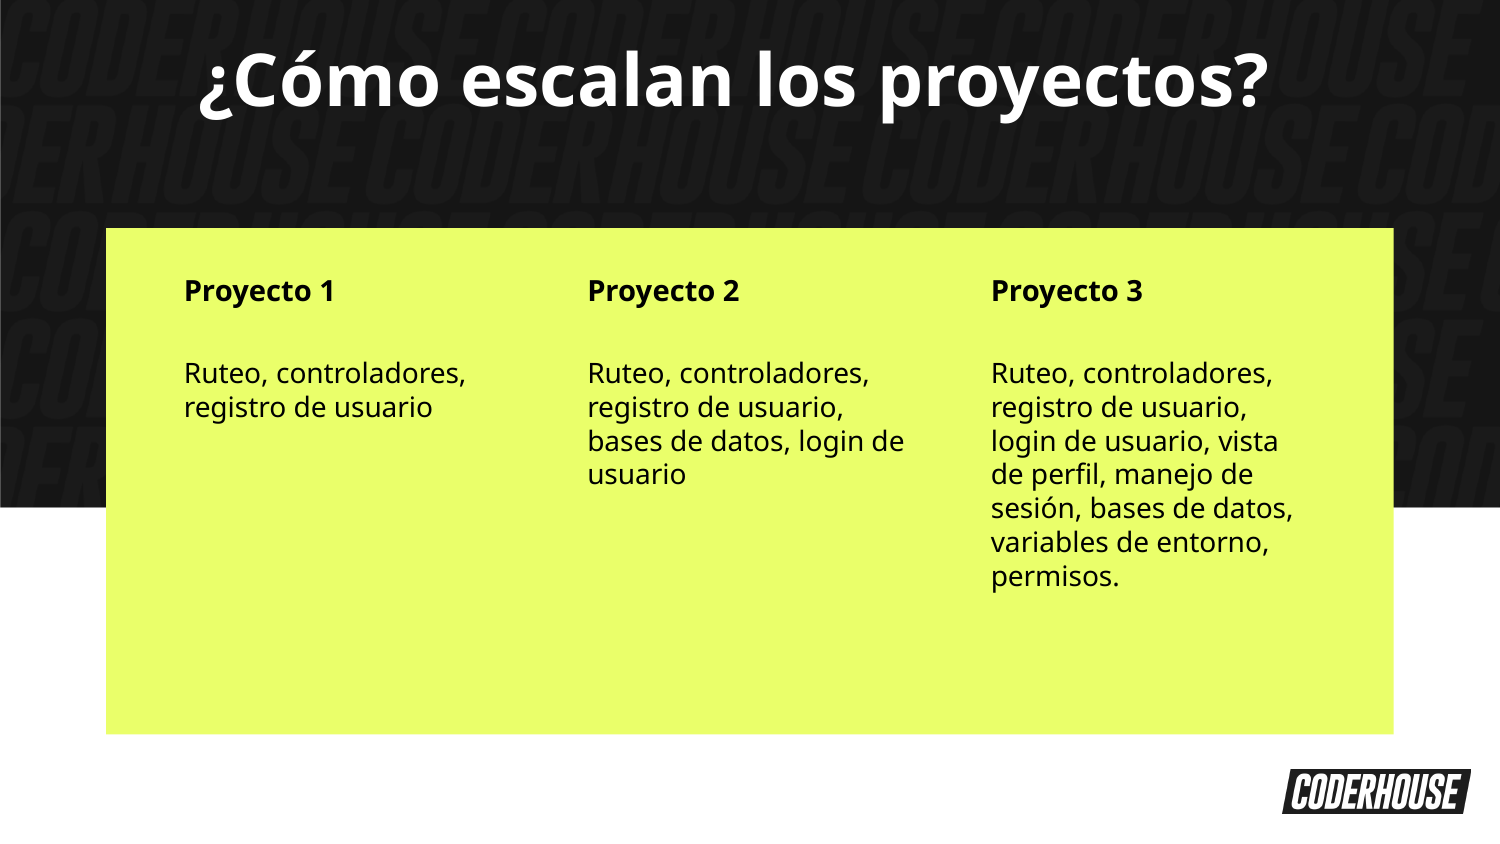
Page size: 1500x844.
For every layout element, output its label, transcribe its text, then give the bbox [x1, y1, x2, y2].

text_box ¿Cómo escalan los proyectos? [180, 28, 1288, 138]
text_box Proyecto 2 [654, 285, 668, 301]
text_box Ruteo, controladores, registro de usuario, bases de datos, login de usuario [572, 340, 928, 506]
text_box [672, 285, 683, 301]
text_box Proyecto 2 [724, 281, 738, 300]
text_box Proyecto 3 [975, 256, 1332, 322]
text_box [106, 228, 1394, 735]
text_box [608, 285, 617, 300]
text_box Proyecto 2 [699, 285, 713, 301]
text_box Proyecto 1 [168, 256, 524, 322]
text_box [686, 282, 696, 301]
picture [0, 0, 1500, 844]
text_box Ruteo, controladores, registro de usuario, login de usuario, vista de perfil, manejo de sesión, bases de datos, variables de entorno, permisos. [975, 340, 1332, 607]
text_box Ruteo, controladores, registro de usuario [168, 340, 524, 438]
text_box Proyecto 2 [590, 281, 604, 300]
text_box Proyecto 2 [620, 285, 634, 301]
text_box Proyecto 2 [637, 286, 651, 307]
